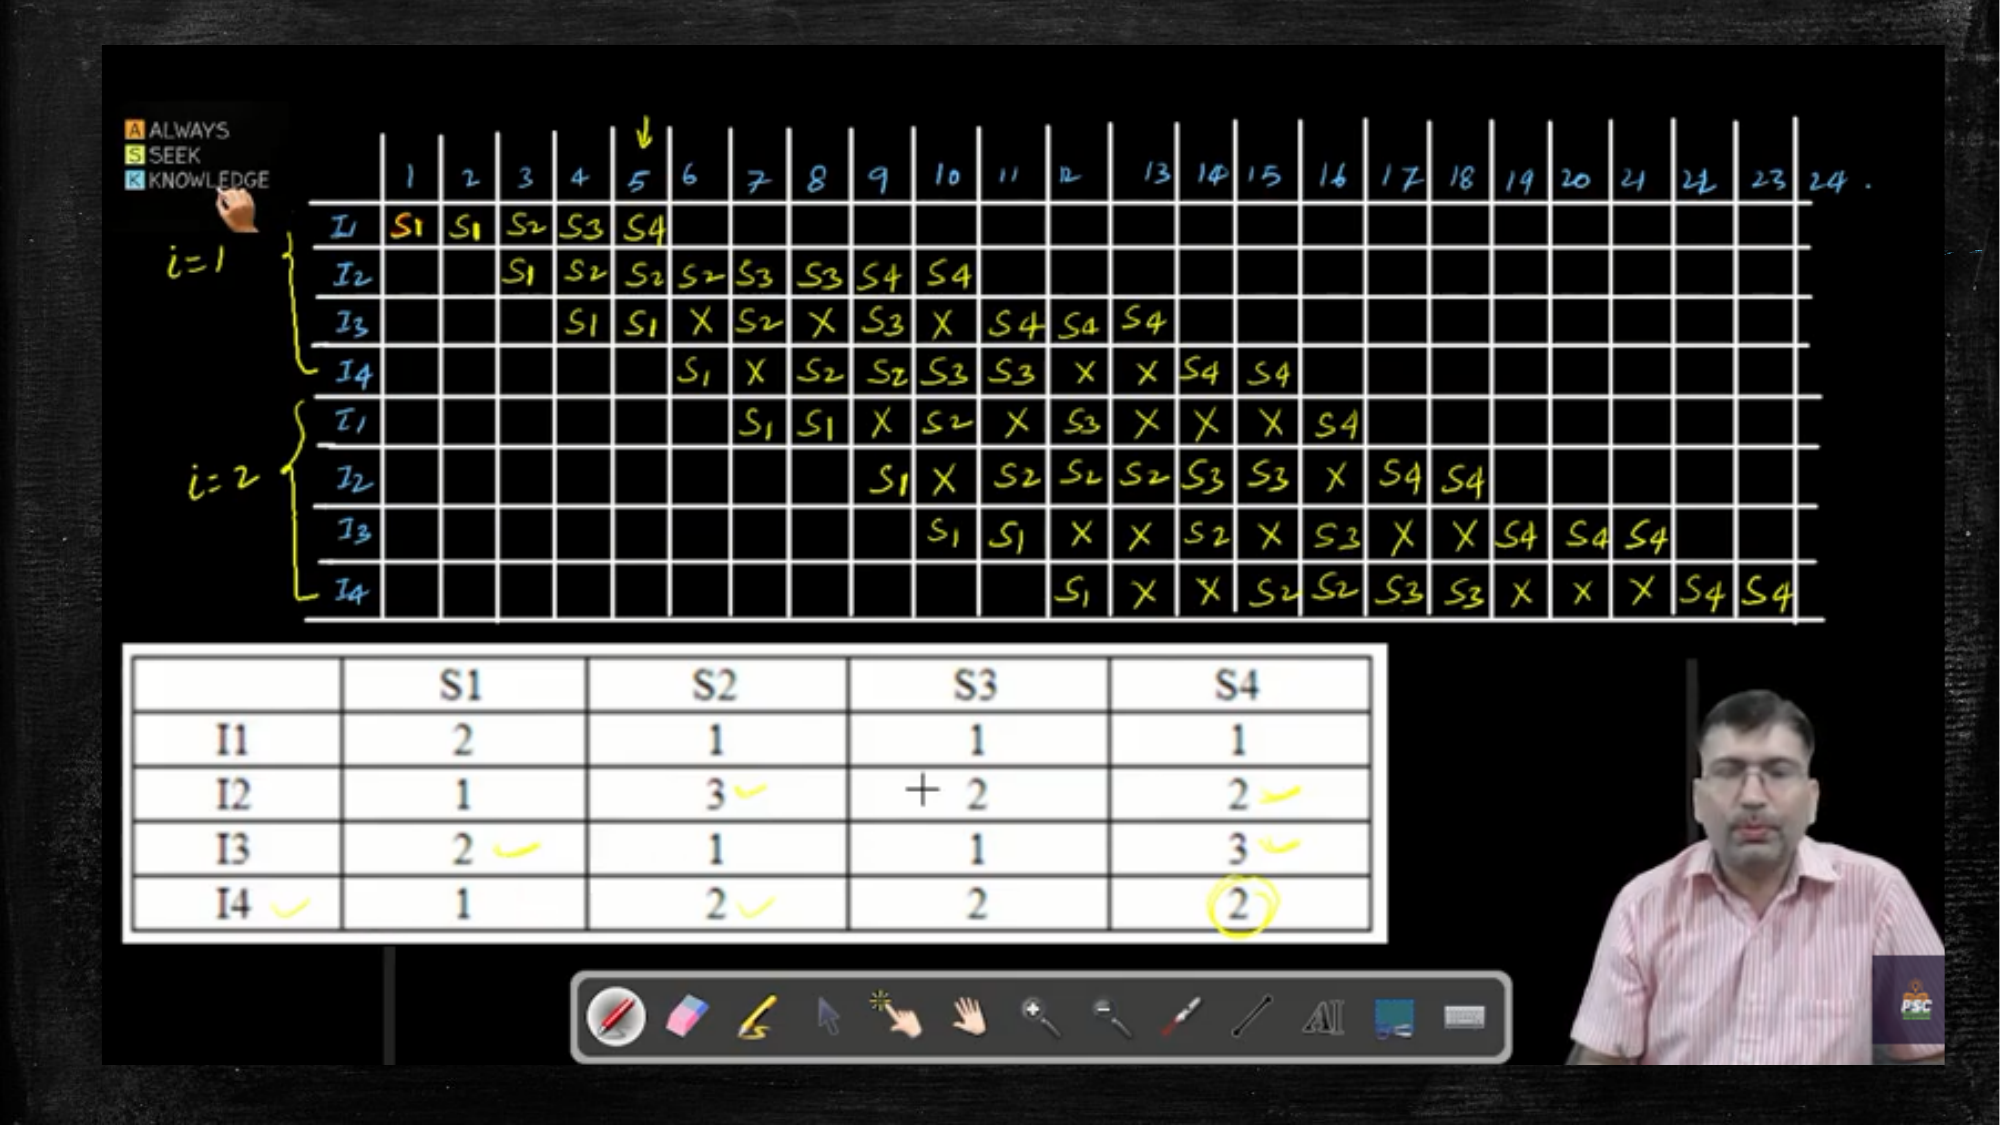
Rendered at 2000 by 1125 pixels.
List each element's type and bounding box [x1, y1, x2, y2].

picture [101, 44, 1945, 1065]
